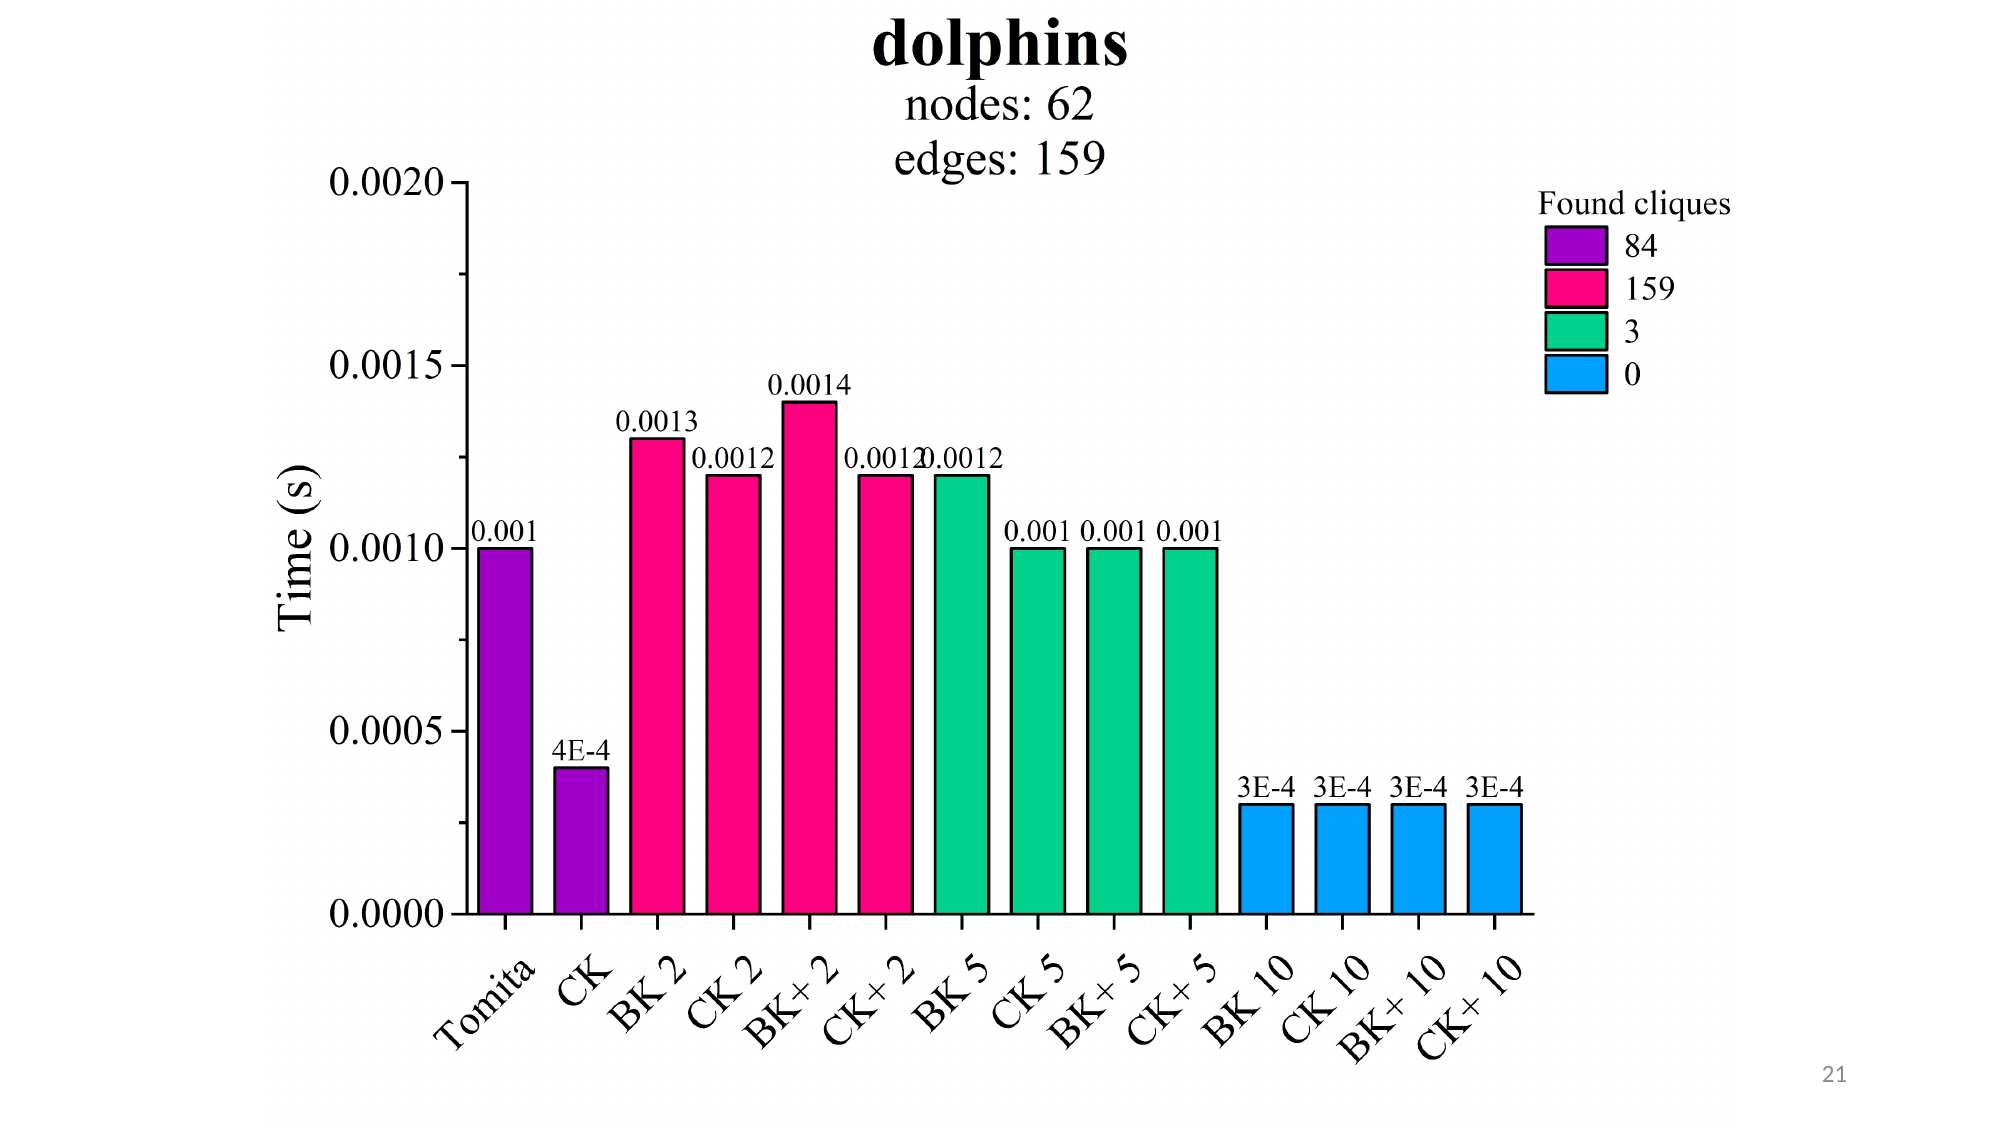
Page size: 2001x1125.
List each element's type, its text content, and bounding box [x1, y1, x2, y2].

slide_number 21 [1735, 1042, 1863, 1103]
picture [265, 0, 1735, 1125]
